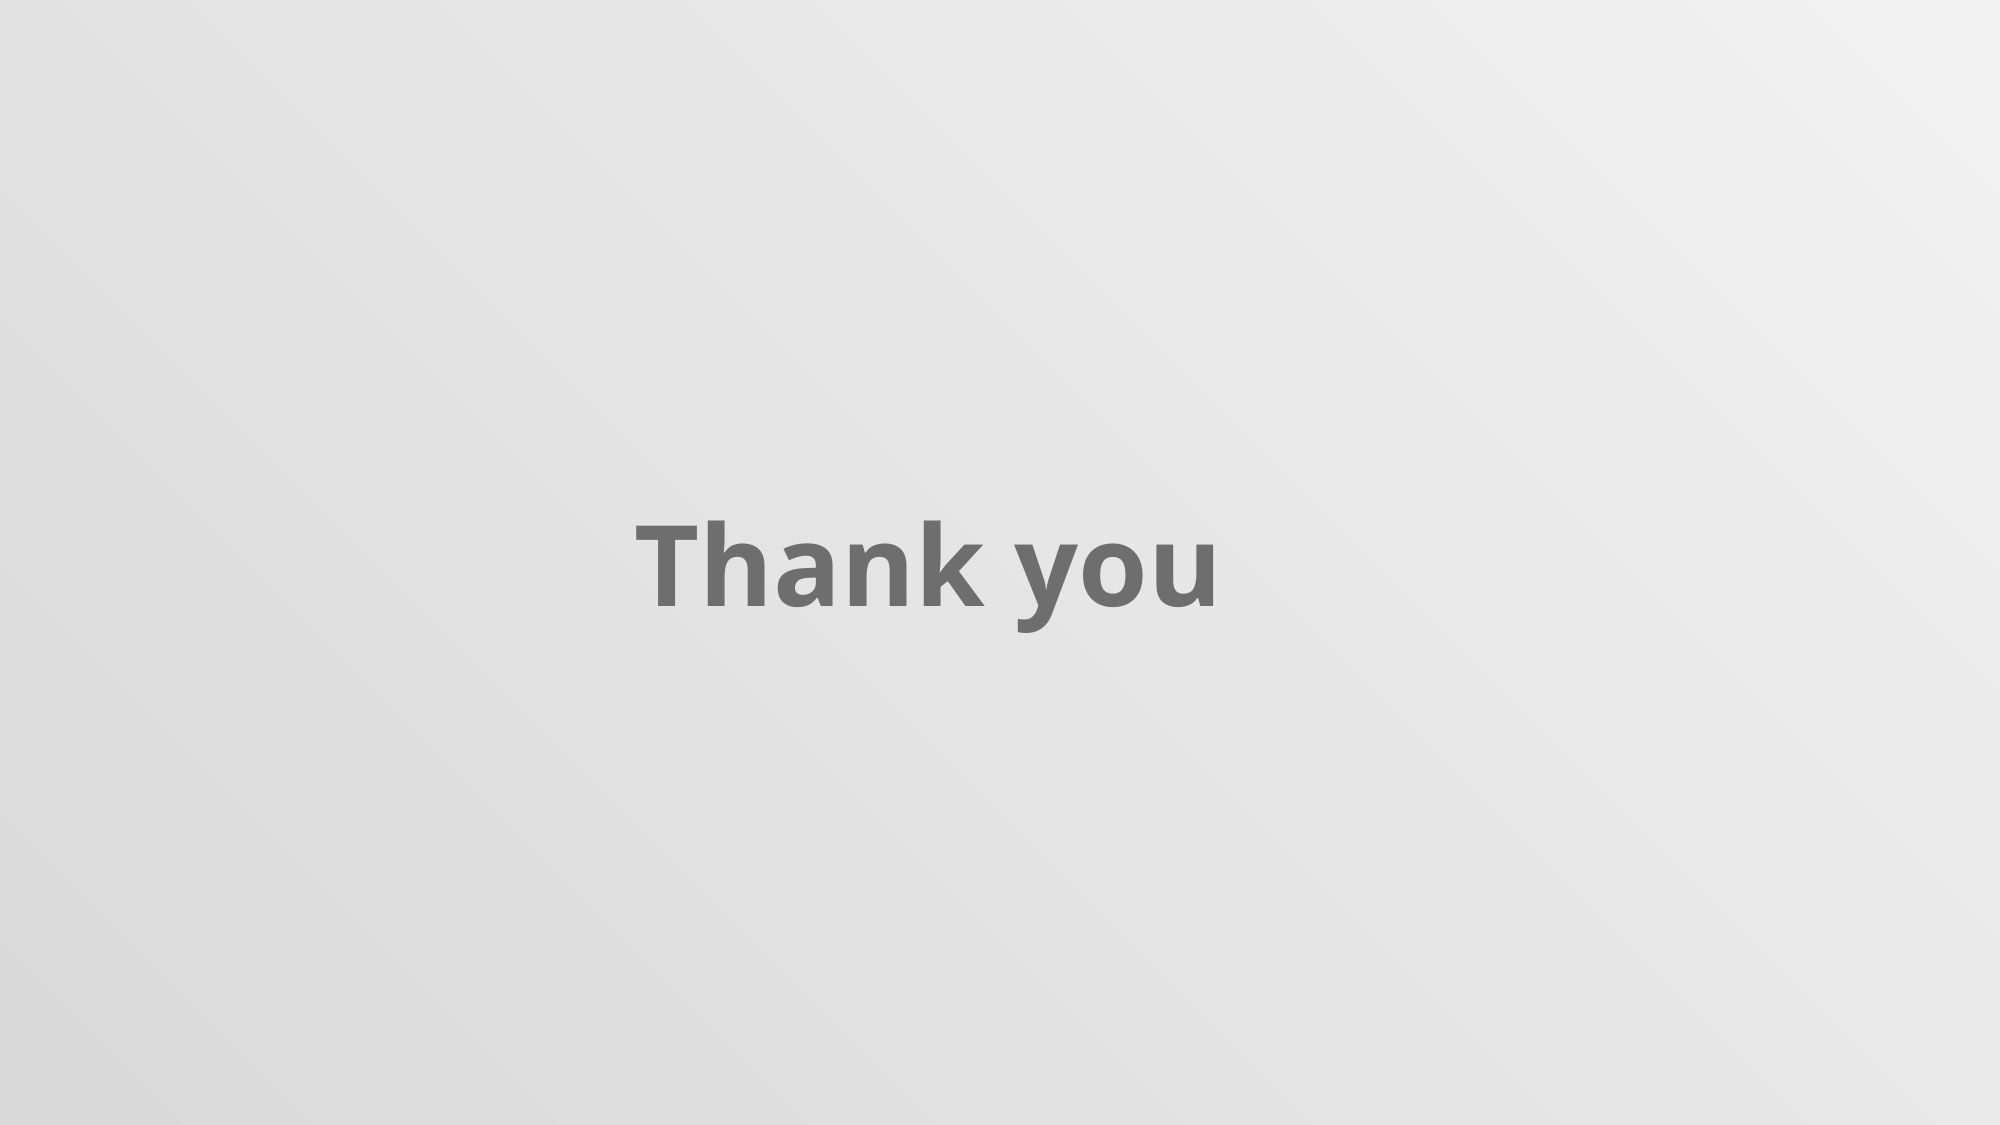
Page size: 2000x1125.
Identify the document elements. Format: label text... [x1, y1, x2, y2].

text_box Thank you [184, 486, 1673, 637]
